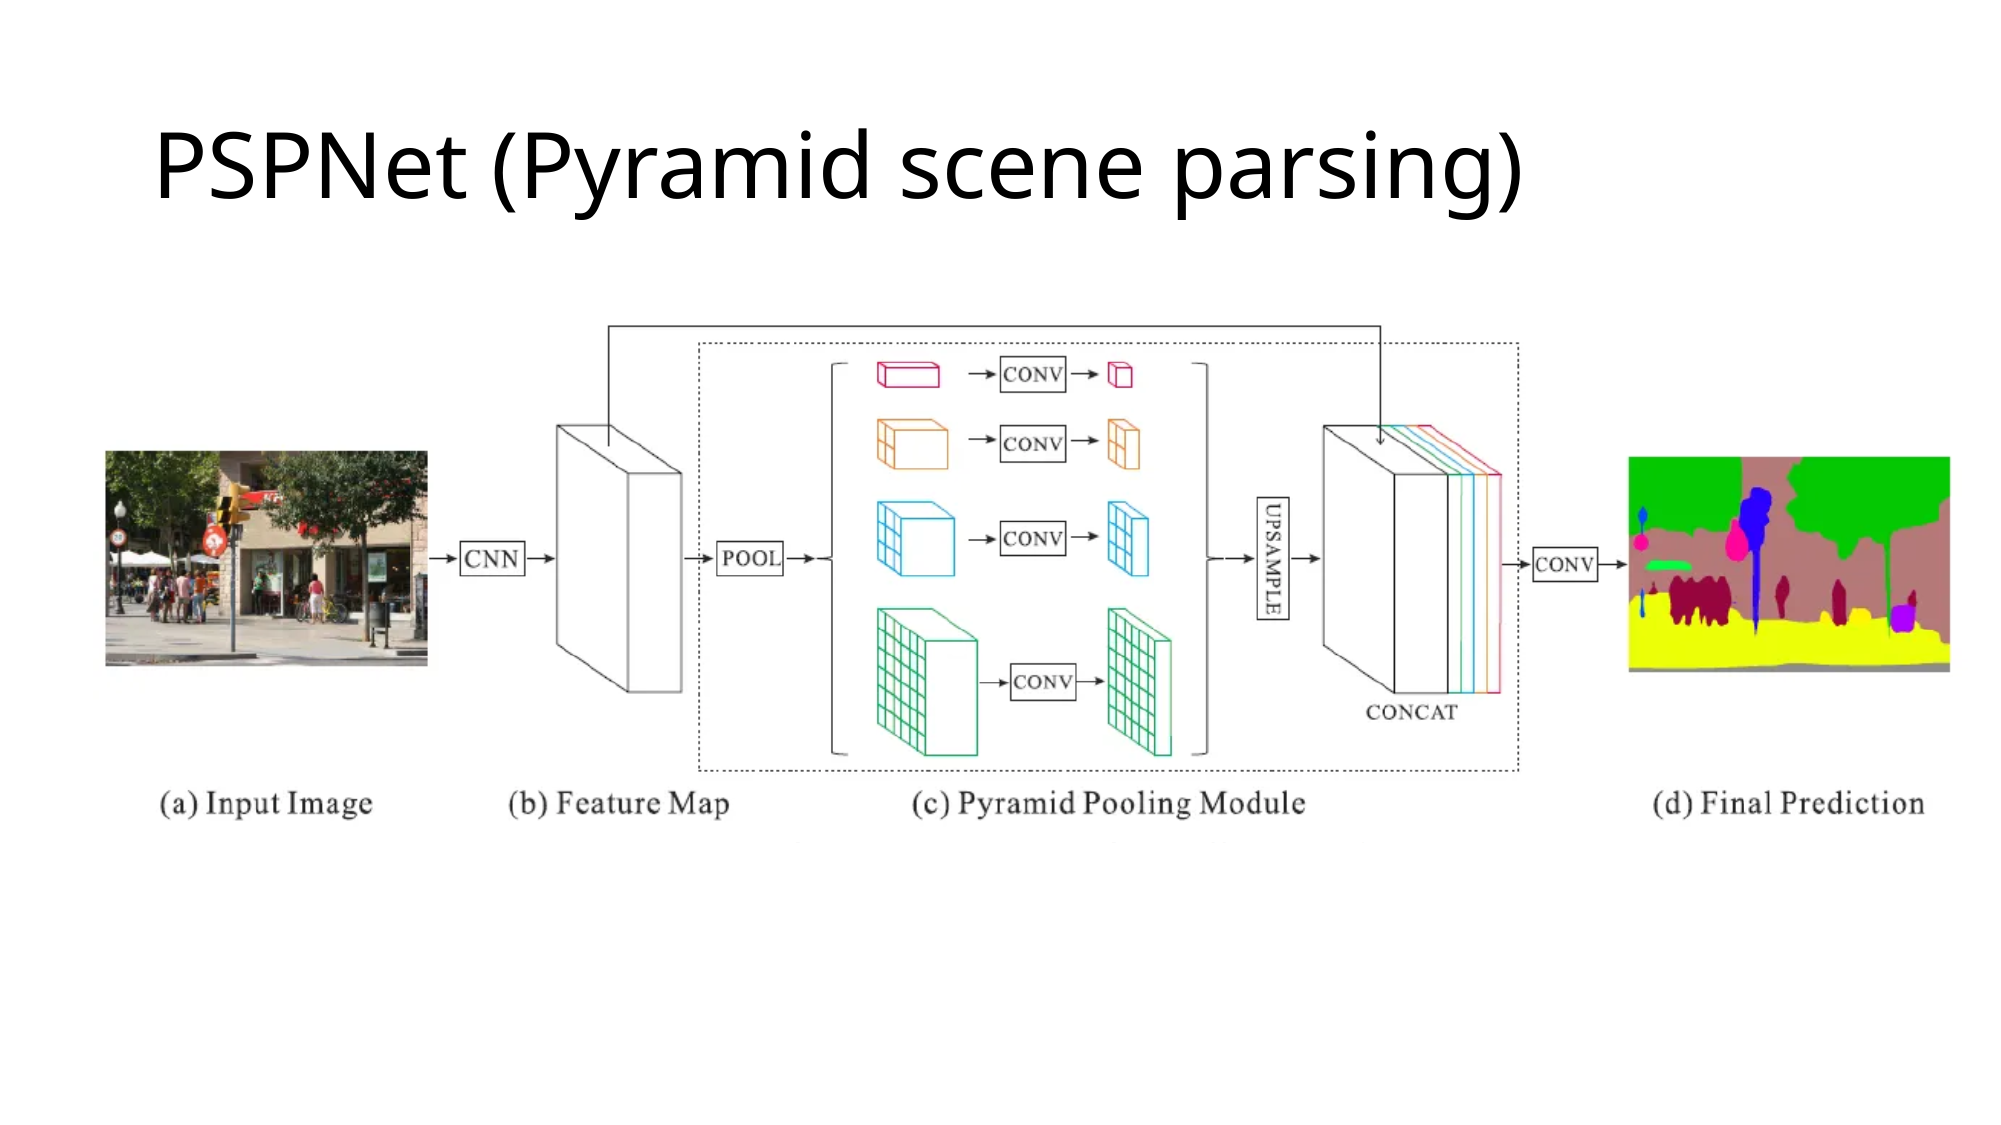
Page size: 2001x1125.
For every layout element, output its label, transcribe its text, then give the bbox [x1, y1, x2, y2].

title PSPNet (Pyramid scene parsing) [137, 59, 1863, 278]
picture [0, 282, 2000, 843]
